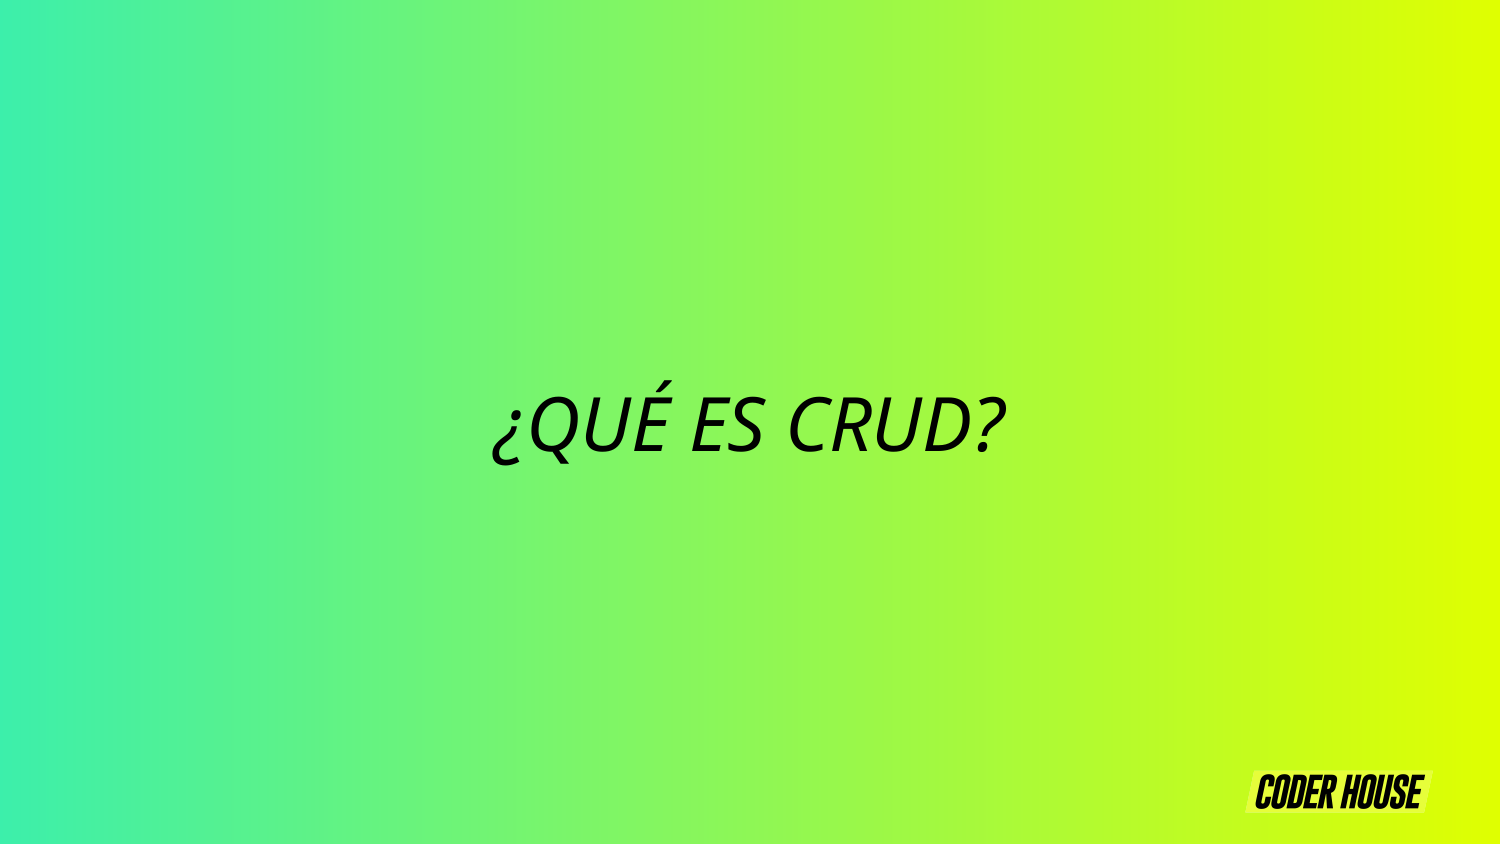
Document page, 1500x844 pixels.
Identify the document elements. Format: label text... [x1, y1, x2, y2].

picture [1241, 764, 1437, 819]
text_box ¿QUÉ ES CRUD? [358, 340, 1142, 503]
